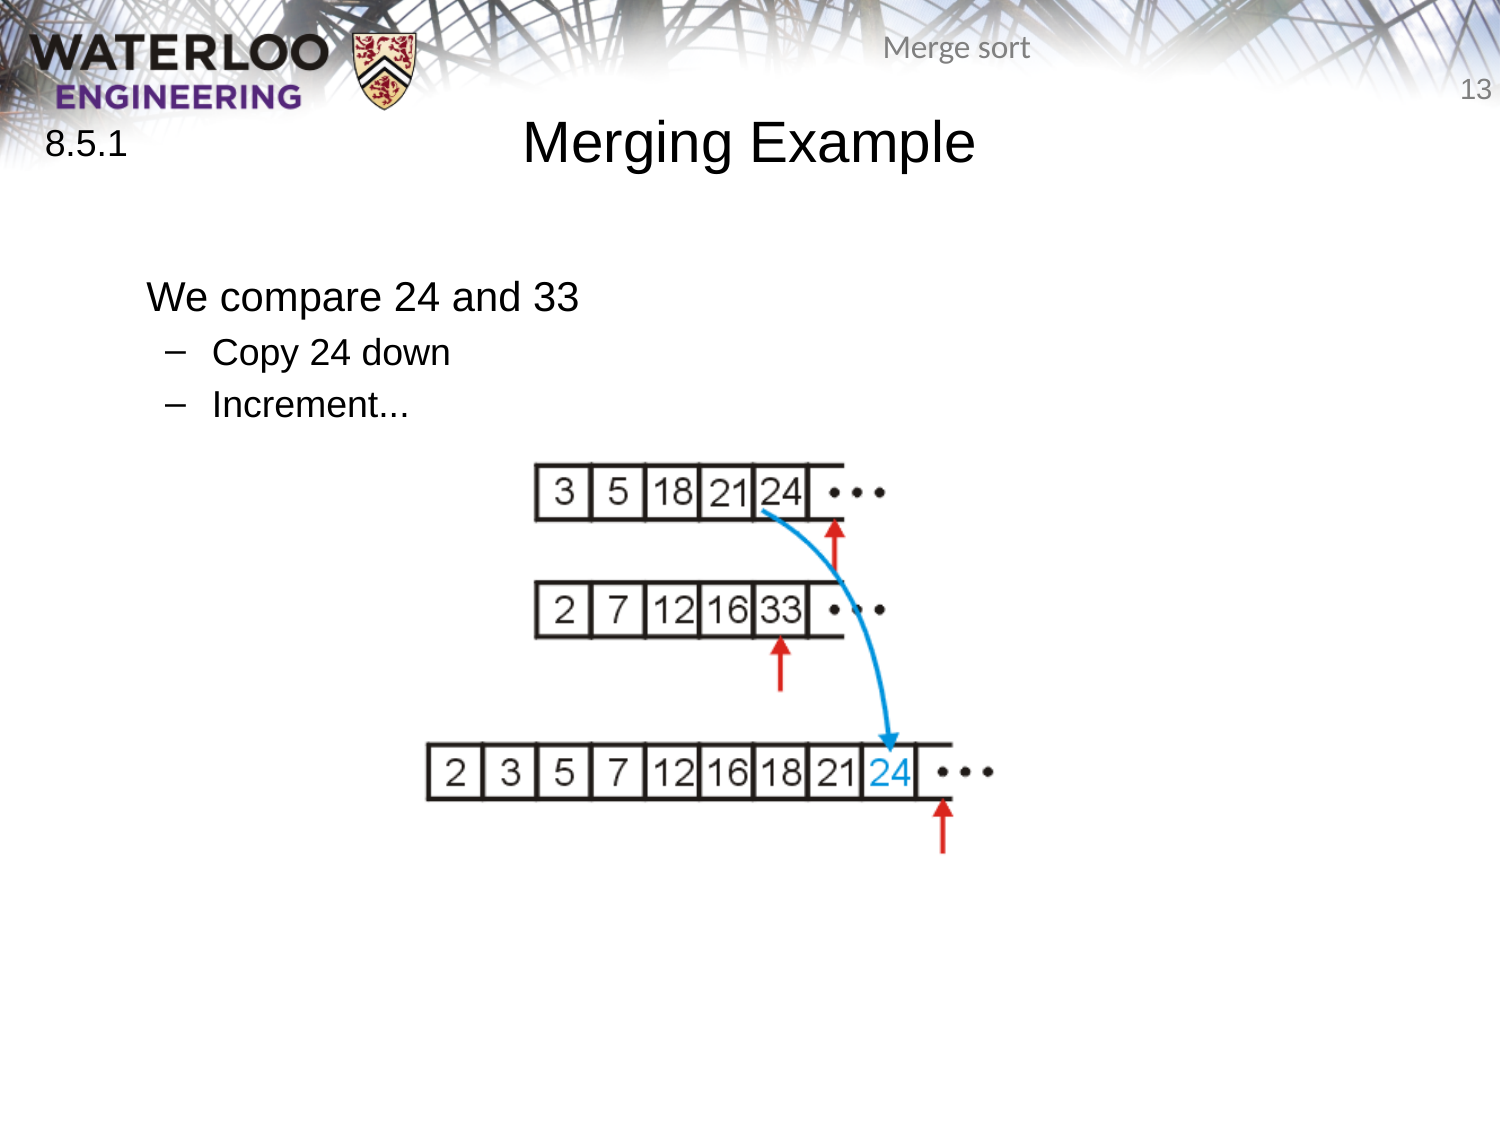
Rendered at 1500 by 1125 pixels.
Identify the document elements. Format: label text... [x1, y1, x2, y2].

list We compare 24 and 33 Copy 24 down Increment... [74, 262, 1426, 1006]
text_box 8.5.1 [30, 111, 143, 172]
picture [0, 0, 1500, 1125]
title Merging Example [74, 44, 1426, 233]
